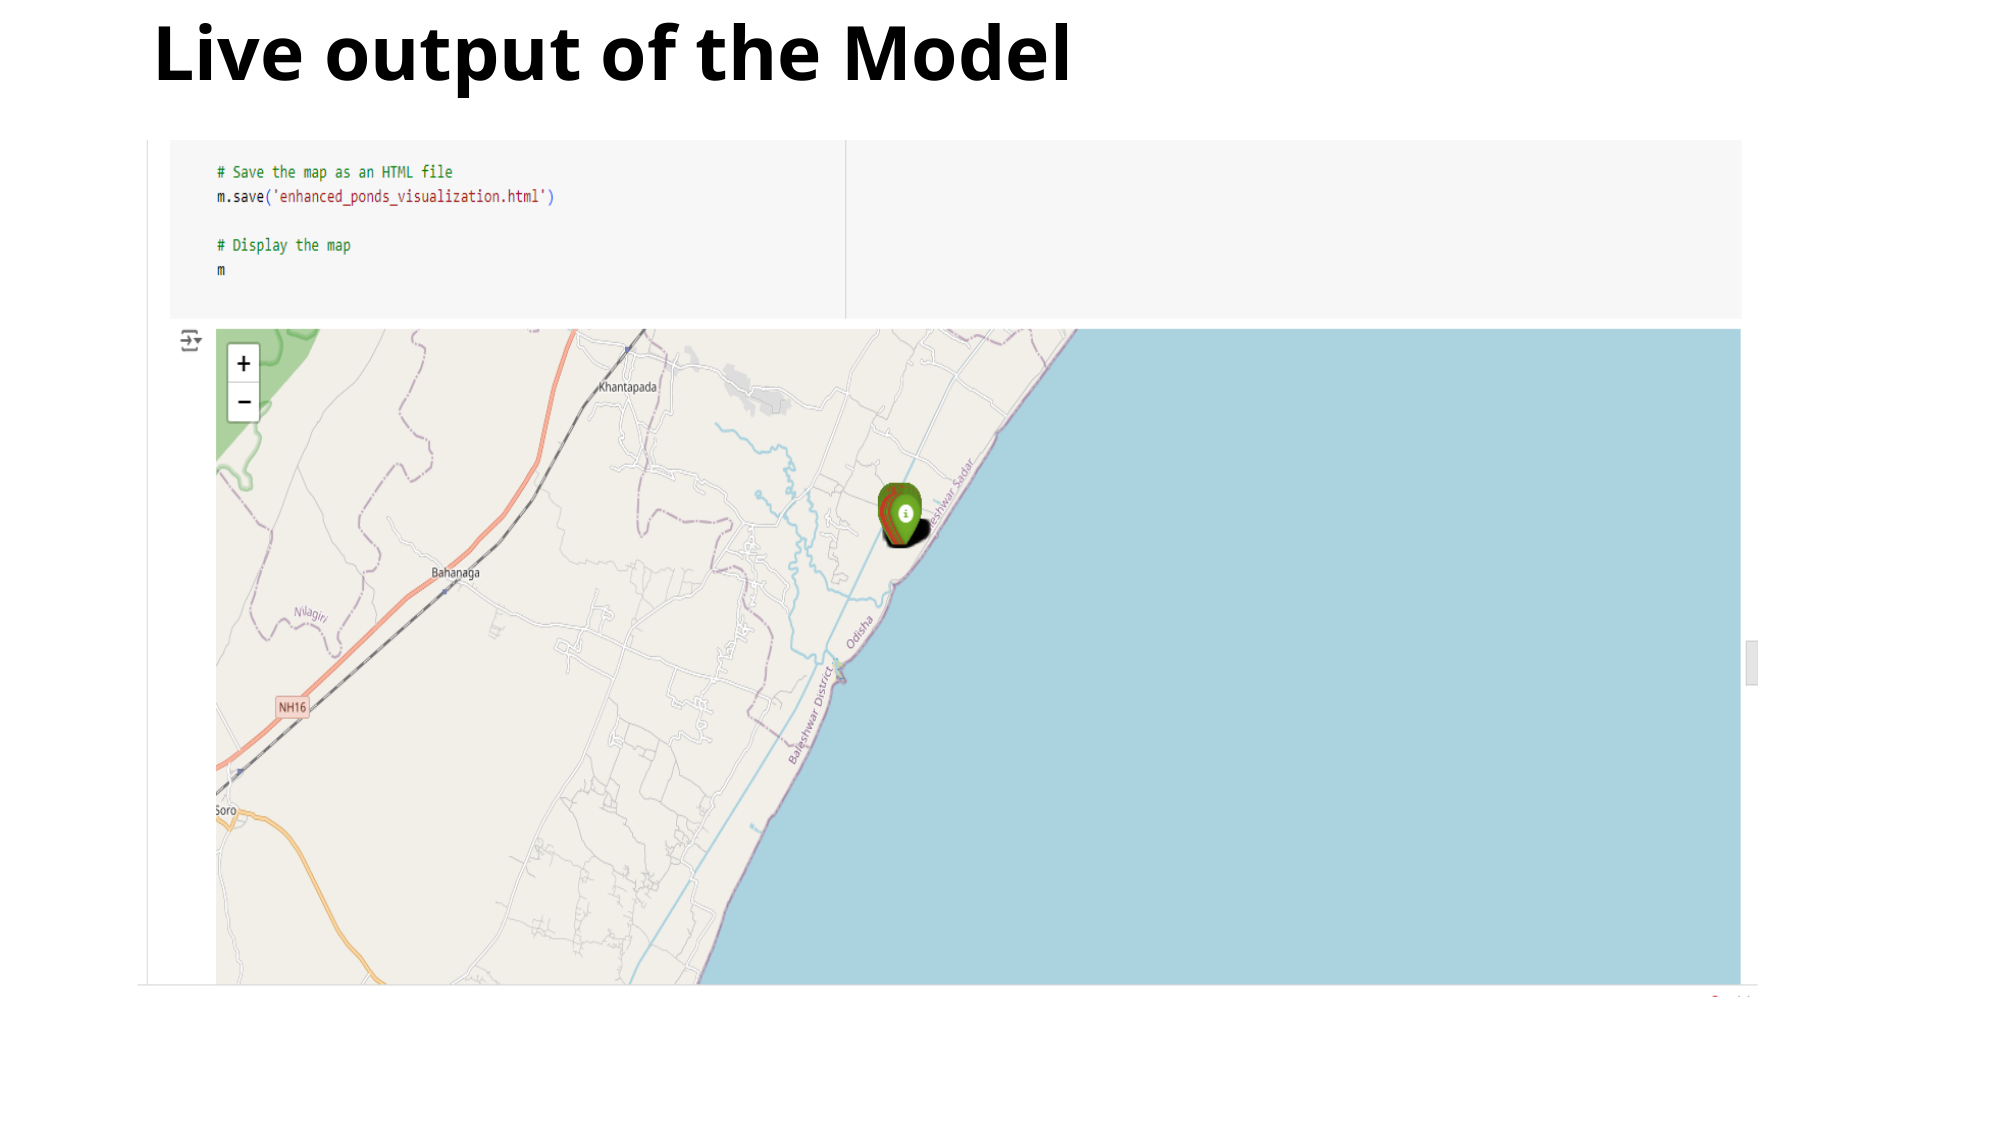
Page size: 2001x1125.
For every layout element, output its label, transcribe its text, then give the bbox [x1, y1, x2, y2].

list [137, 140, 1758, 997]
title Live output of the Model [137, 0, 1863, 112]
